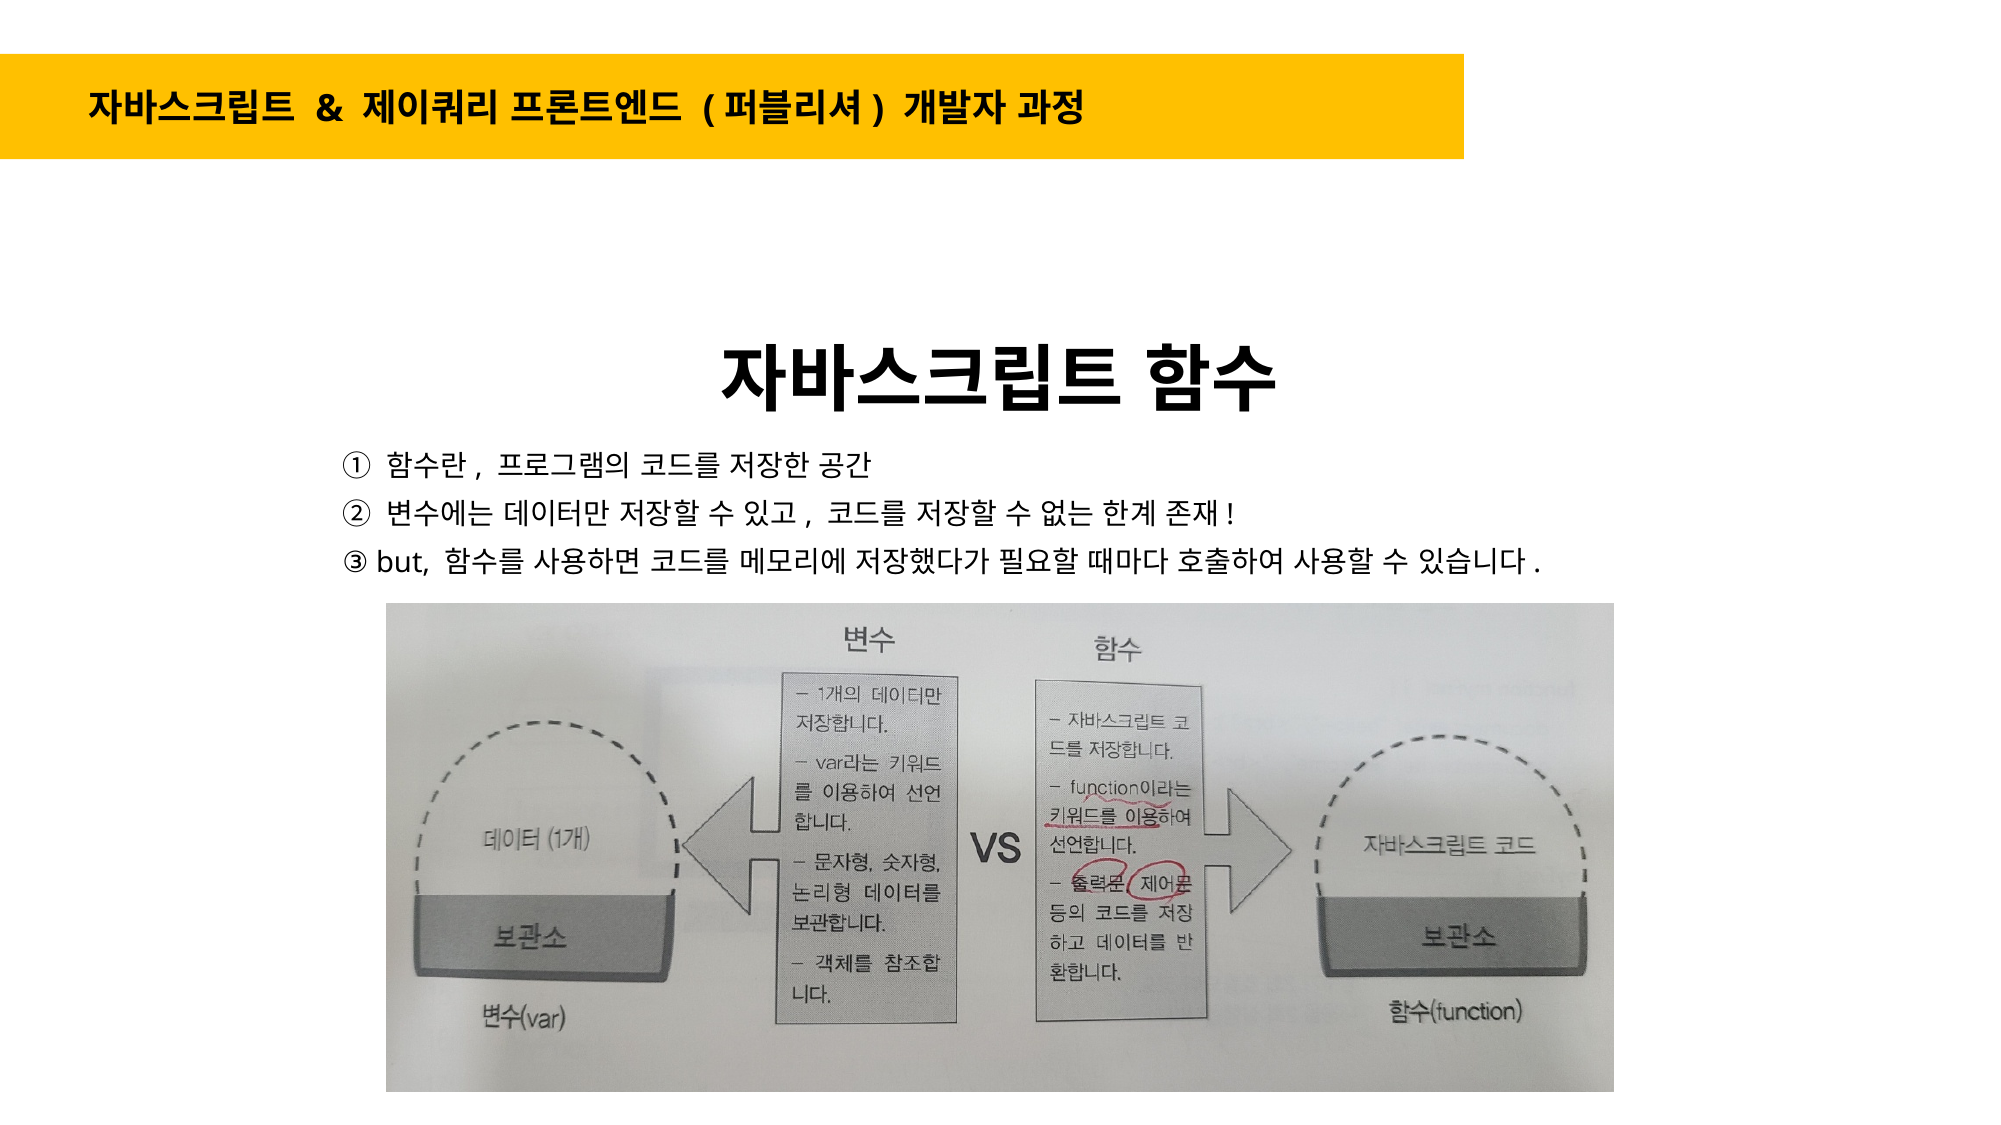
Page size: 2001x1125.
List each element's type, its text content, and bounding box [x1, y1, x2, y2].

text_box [0, 53, 1464, 160]
picture [386, 603, 1614, 1092]
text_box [327, 440, 1673, 587]
text_box 자바스크립트 함수 [62, 325, 1938, 428]
